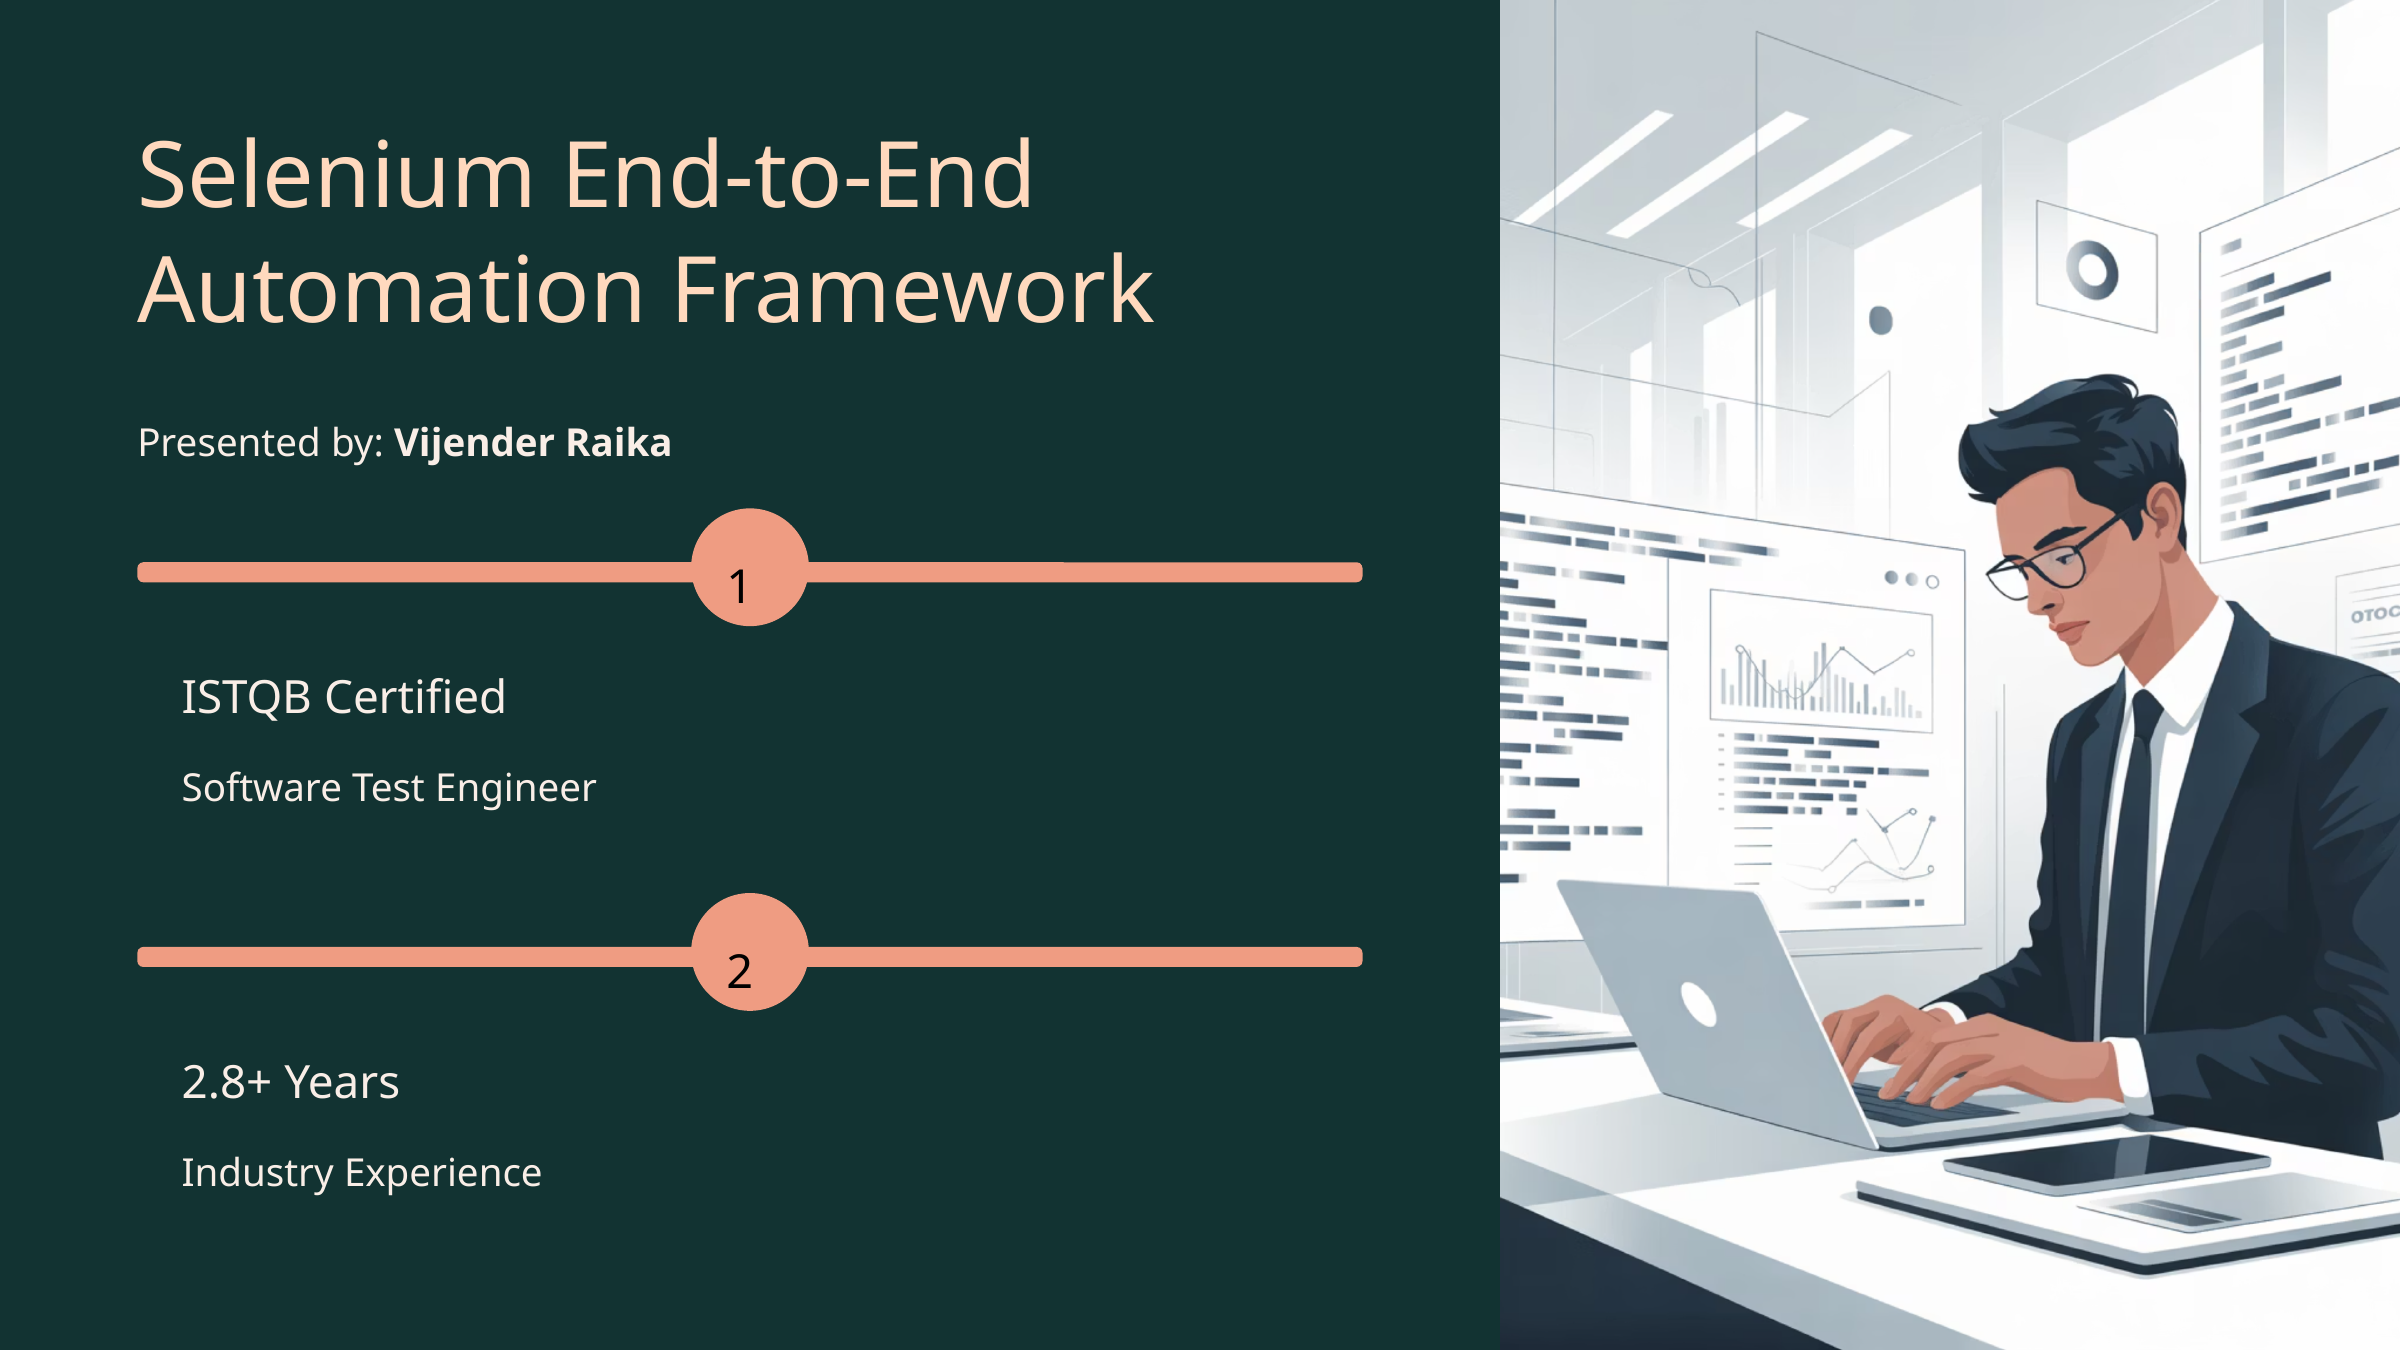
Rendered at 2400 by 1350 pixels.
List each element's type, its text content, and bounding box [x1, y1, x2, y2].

text_box [137, 562, 693, 583]
text_box [137, 966, 1363, 1239]
text_box [691, 893, 809, 1011]
text_box Industry Experience [181, 1131, 1319, 1195]
text_box 2 [726, 922, 774, 982]
text_box Selenium End-to-End Automation Framework [137, 111, 1363, 343]
text_box [808, 562, 1363, 583]
text_box Presented by: Vijender Raika [137, 401, 1363, 465]
text_box [137, 582, 1363, 854]
text_box 1 [726, 537, 774, 597]
text_box ISTQB Certified [181, 665, 644, 724]
picture [1499, 0, 2400, 1350]
text_box Software Test Engineer [181, 746, 1319, 810]
text_box [691, 508, 809, 627]
text_box [137, 946, 692, 967]
text_box 2.8+ Years [181, 1050, 644, 1108]
text_box [808, 946, 1363, 967]
